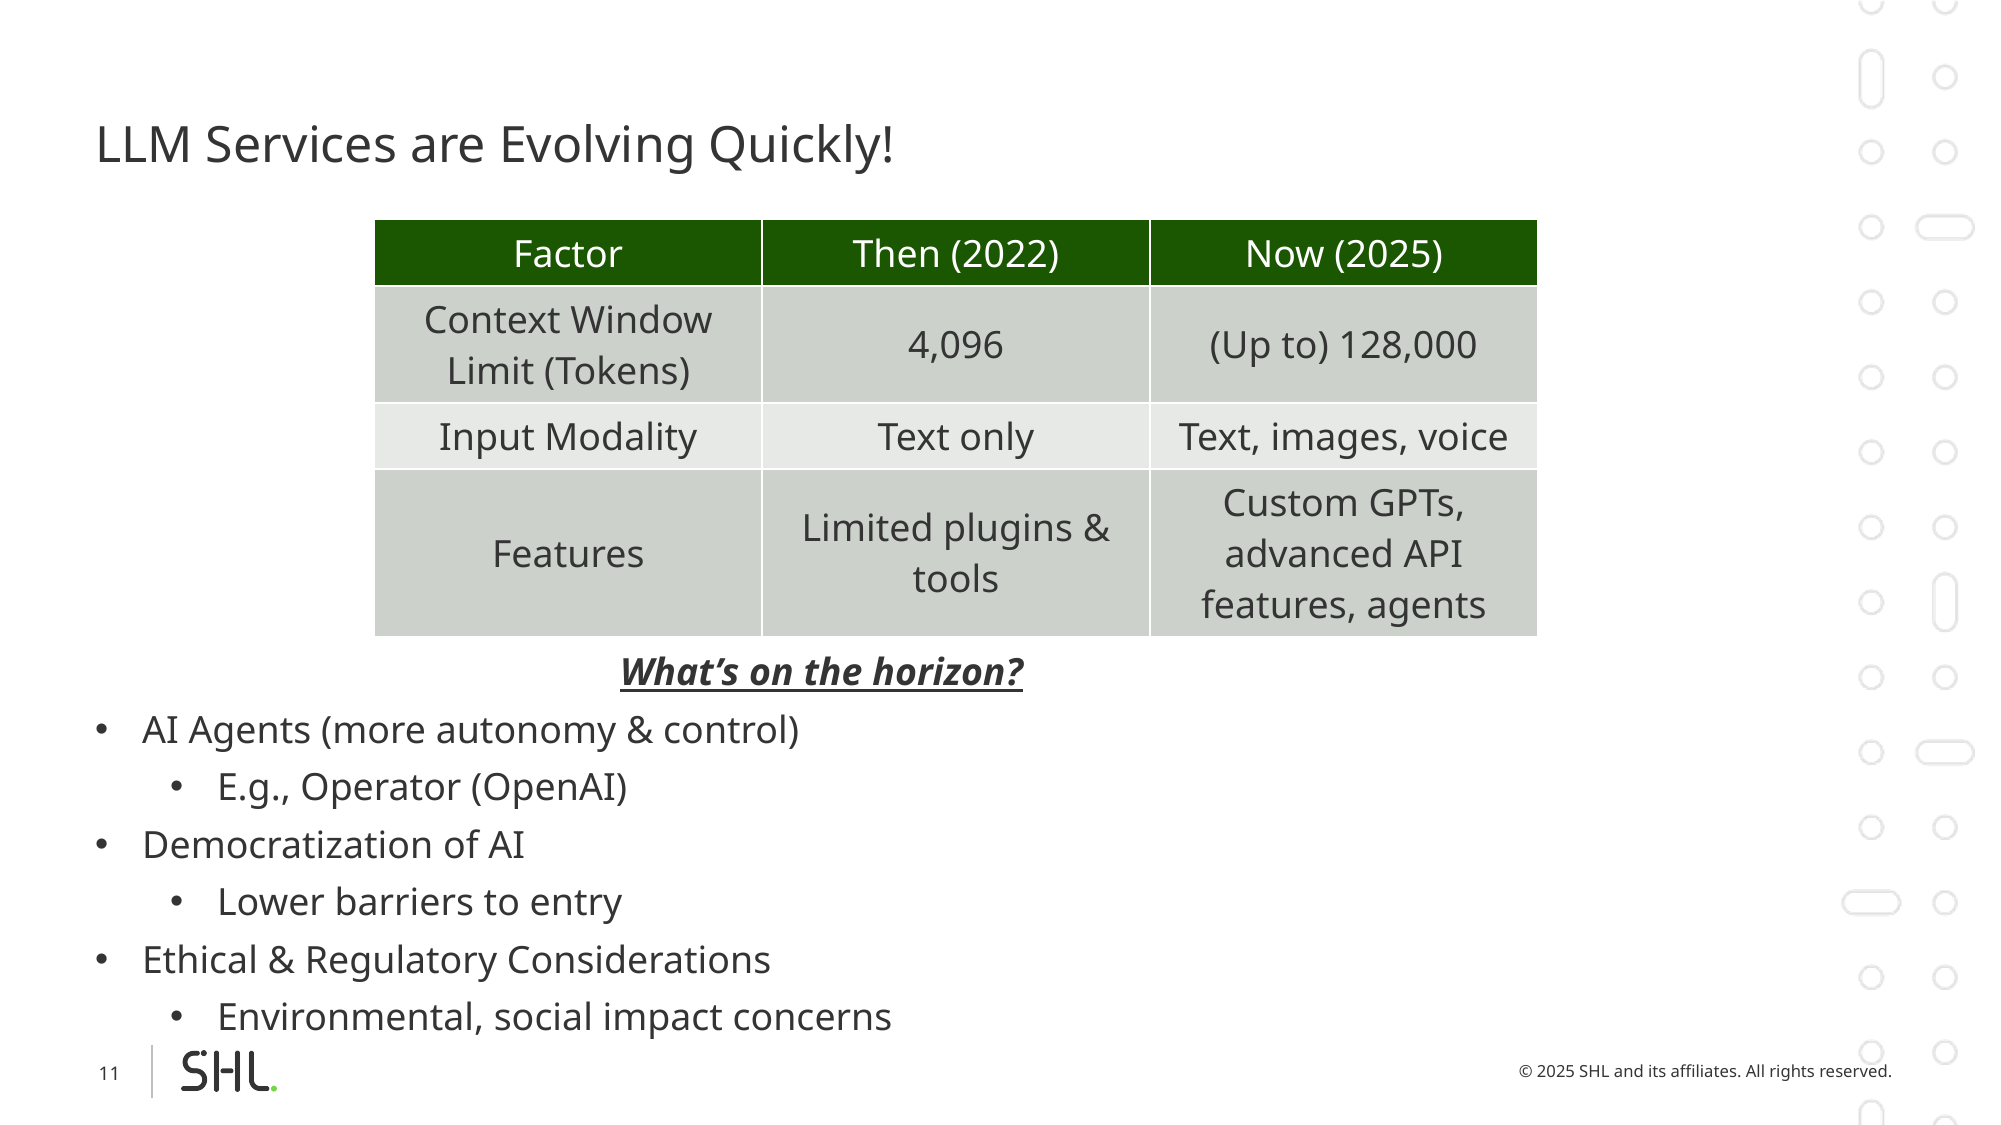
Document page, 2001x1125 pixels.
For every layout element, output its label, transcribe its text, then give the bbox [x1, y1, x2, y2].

title LLM Services are Evolving Quickly! [80, 93, 1832, 176]
table_header Then (2022) [763, 220, 1149, 285]
table_cell 4,096 [763, 287, 1149, 402]
table_cell Features [375, 470, 761, 636]
table_header Factor [375, 220, 761, 285]
table_cell Input Modality [375, 404, 761, 468]
table_cell Custom GPTs, advanced API features, agents [1151, 470, 1537, 636]
picture [181, 1050, 277, 1092]
table_cell (Up to) 128,000 [1151, 287, 1537, 402]
table_cell Text only [763, 404, 1149, 468]
table_cell Limited plugins & tools [763, 470, 1149, 636]
table_cell Text, images, voice [1151, 404, 1537, 468]
table_header Now (2025) [1151, 220, 1537, 285]
text_box What’s on the horizon? AI Agents (more autonomy & control) E.g., Operator (OpenAI) Democratization of AI Lower barriers to entry Ethical & Regulatory Considerations Environmental, social impact concerns [80, 640, 1563, 1046]
table_cell Context Window Limit (Tokens) [375, 287, 761, 402]
